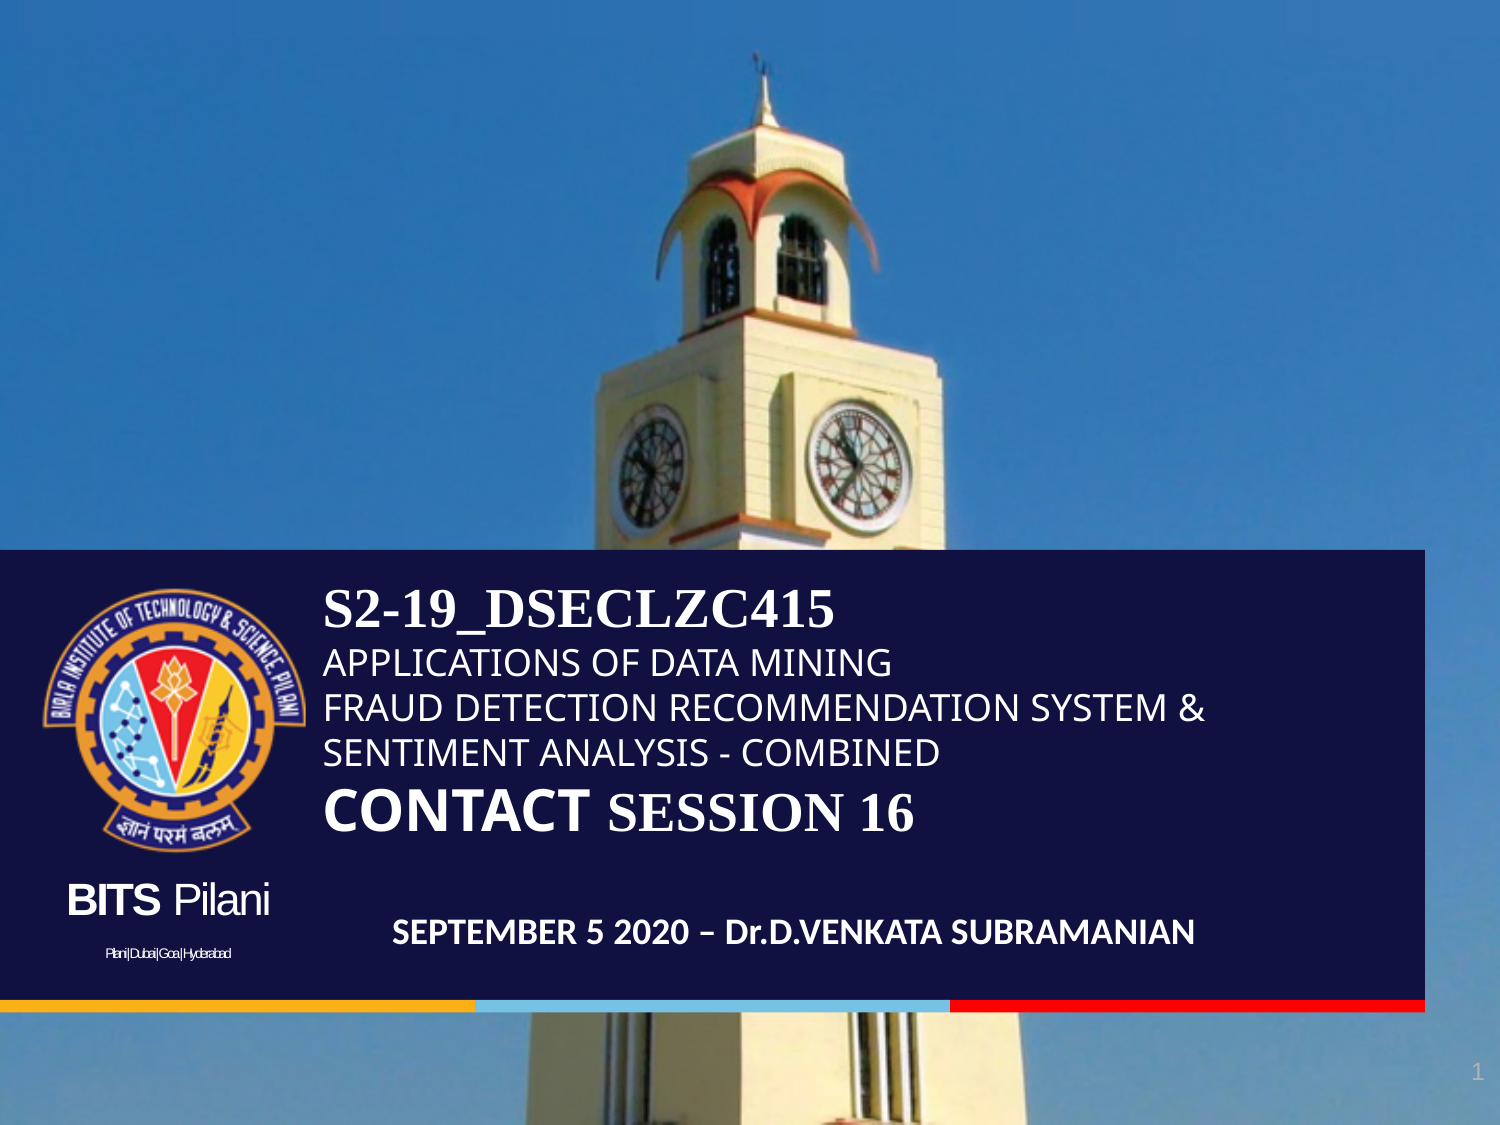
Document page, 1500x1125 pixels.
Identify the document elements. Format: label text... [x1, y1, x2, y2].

text_box SEPTEMBER 5 2020 – Dr.D.VENKATA SUBRAMANIAN [377, 899, 1396, 959]
slide_number 1 [1200, 1040, 1500, 1100]
picture [0, 0, 1500, 1125]
title S2-19_DSECLZC415 APPLICATIONS OF DATA MINING FRAUD DETECTION RECOMMENDATION SYSTEM & SENTIMENT ANALYSIS - COMBINED CONTACT SESSION 16 [307, 555, 1382, 860]
